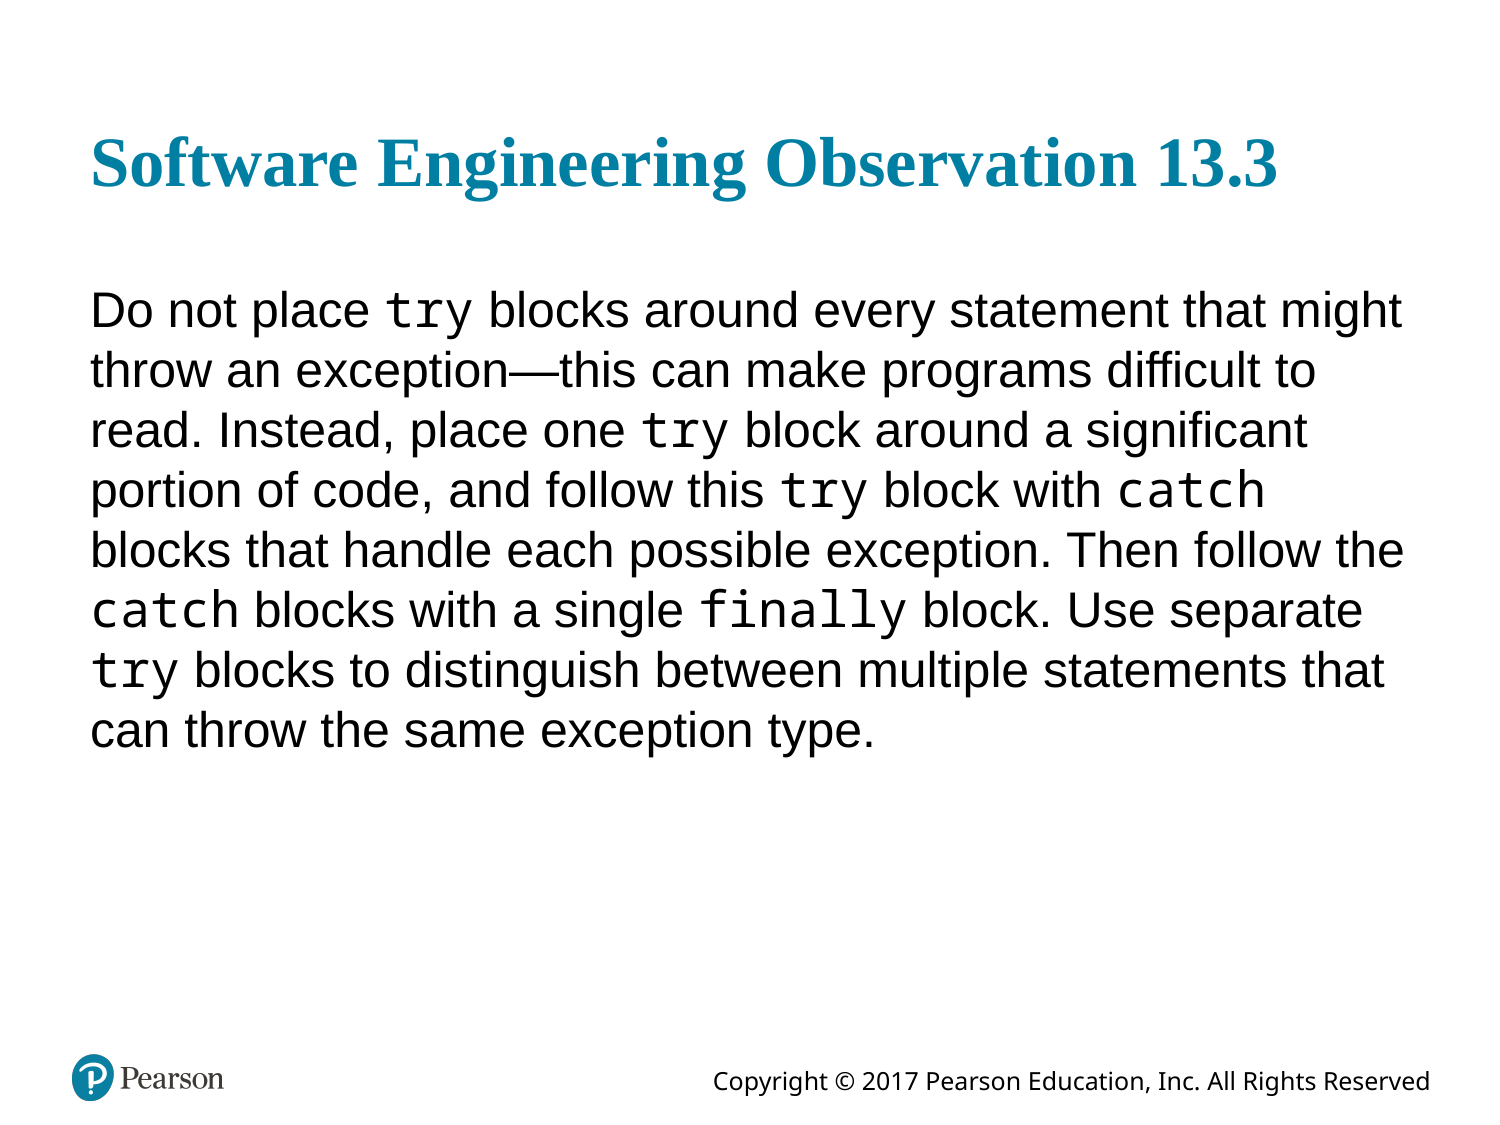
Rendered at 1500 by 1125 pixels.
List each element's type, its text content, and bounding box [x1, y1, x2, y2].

title Software Engineering Observation 13.3 [75, 35, 1425, 216]
picture [72, 1054, 88, 1070]
picture [72, 1087, 83, 1101]
picture [80, 1063, 106, 1088]
picture [98, 1054, 224, 1101]
list Do not place try blocks around every statement that might throw an exception—this can make programs difficult to read. Instead, place one try block around a significant portion of code, and follow this try block with catch blocks that handle each possible exception. Then follow the catch blocks with a single finally block. Use separate try blocks to distinguish between multiple statements that can throw the same exception type. [75, 262, 1425, 768]
